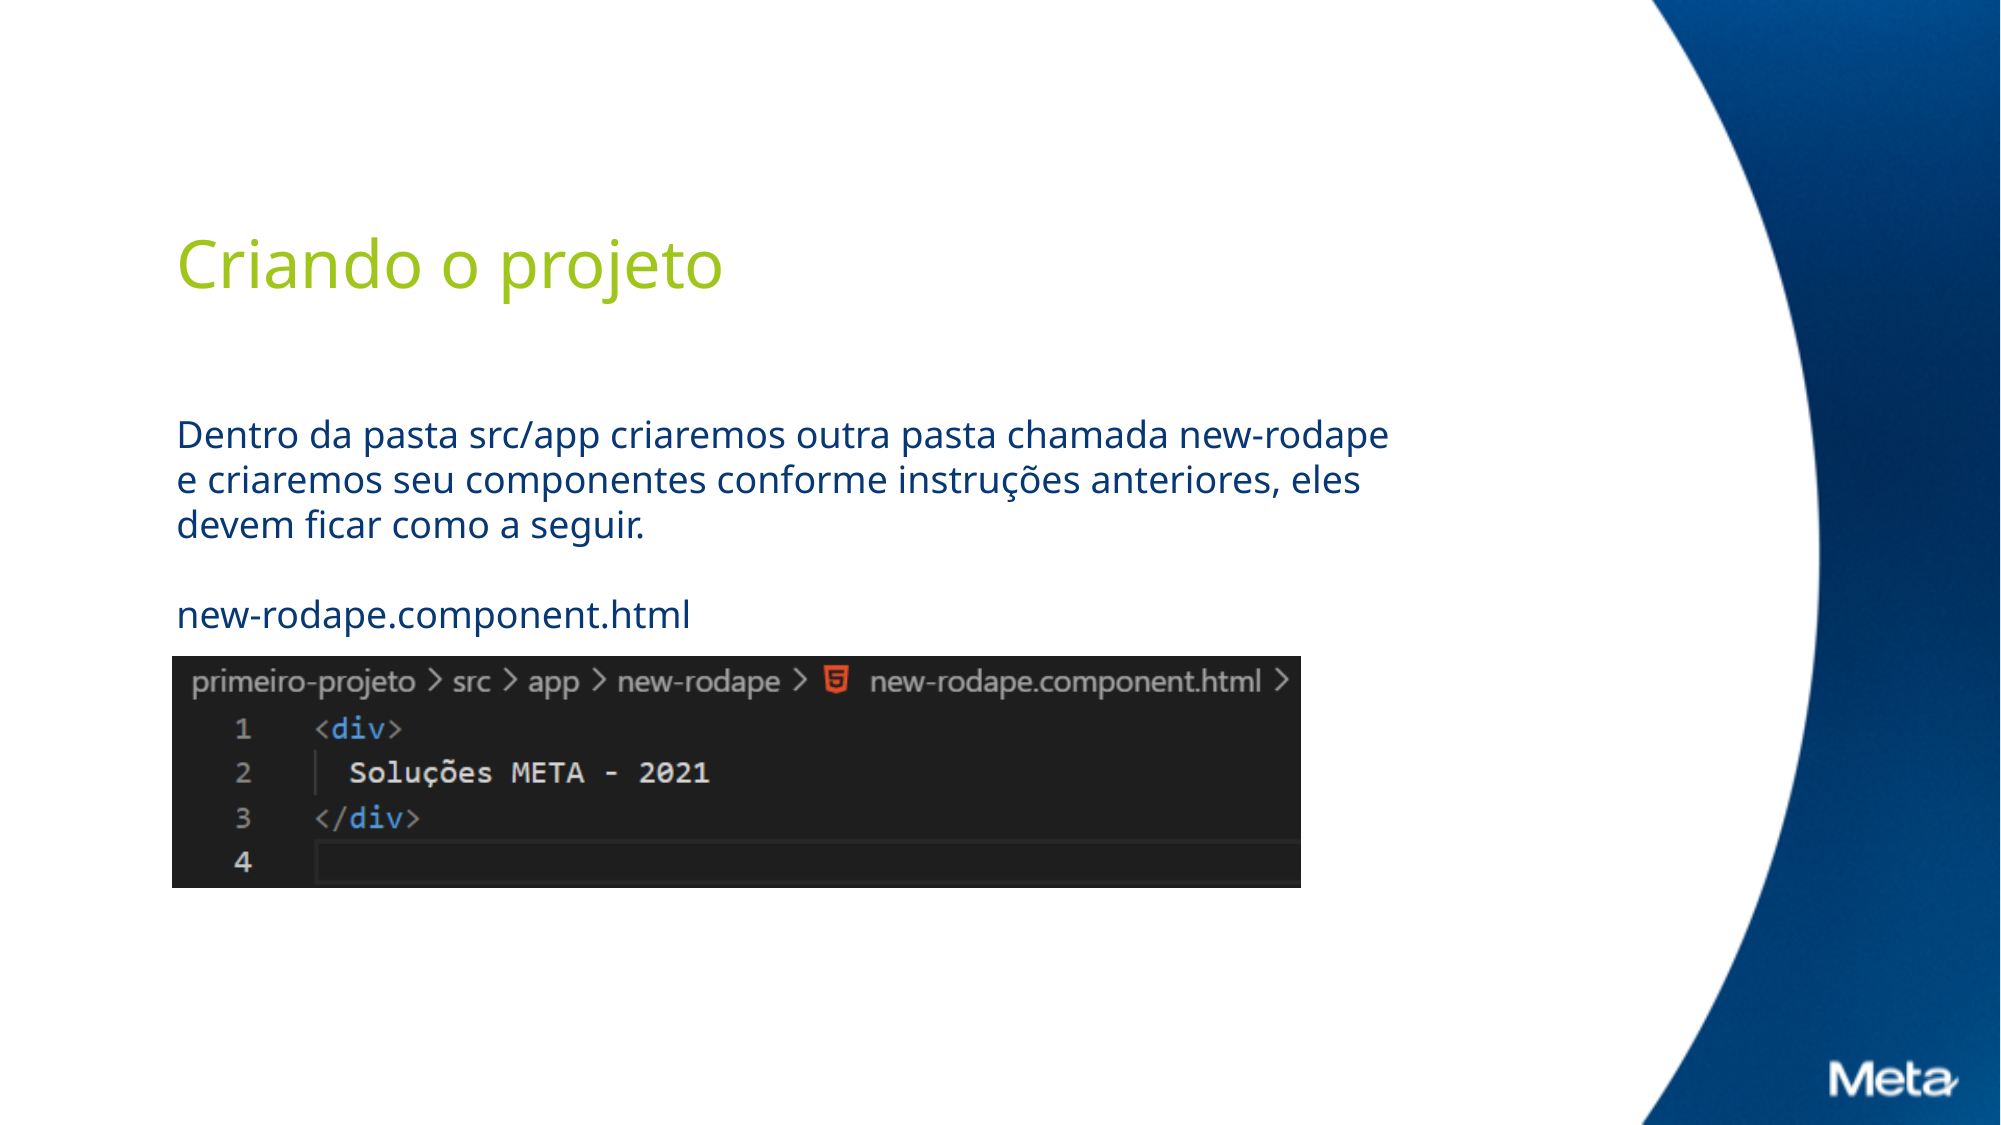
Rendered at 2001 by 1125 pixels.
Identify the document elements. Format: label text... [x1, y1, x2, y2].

text_box Dentro da pasta src/app criaremos outra pasta chamada new-rodape e criaremos seu componentes conforme instruções anteriores, eles devem ficar como a seguir. new-rodape.component.html [161, 404, 1433, 779]
picture [0, 0, 2001, 1125]
text_box Criando o projeto [161, 214, 1334, 309]
